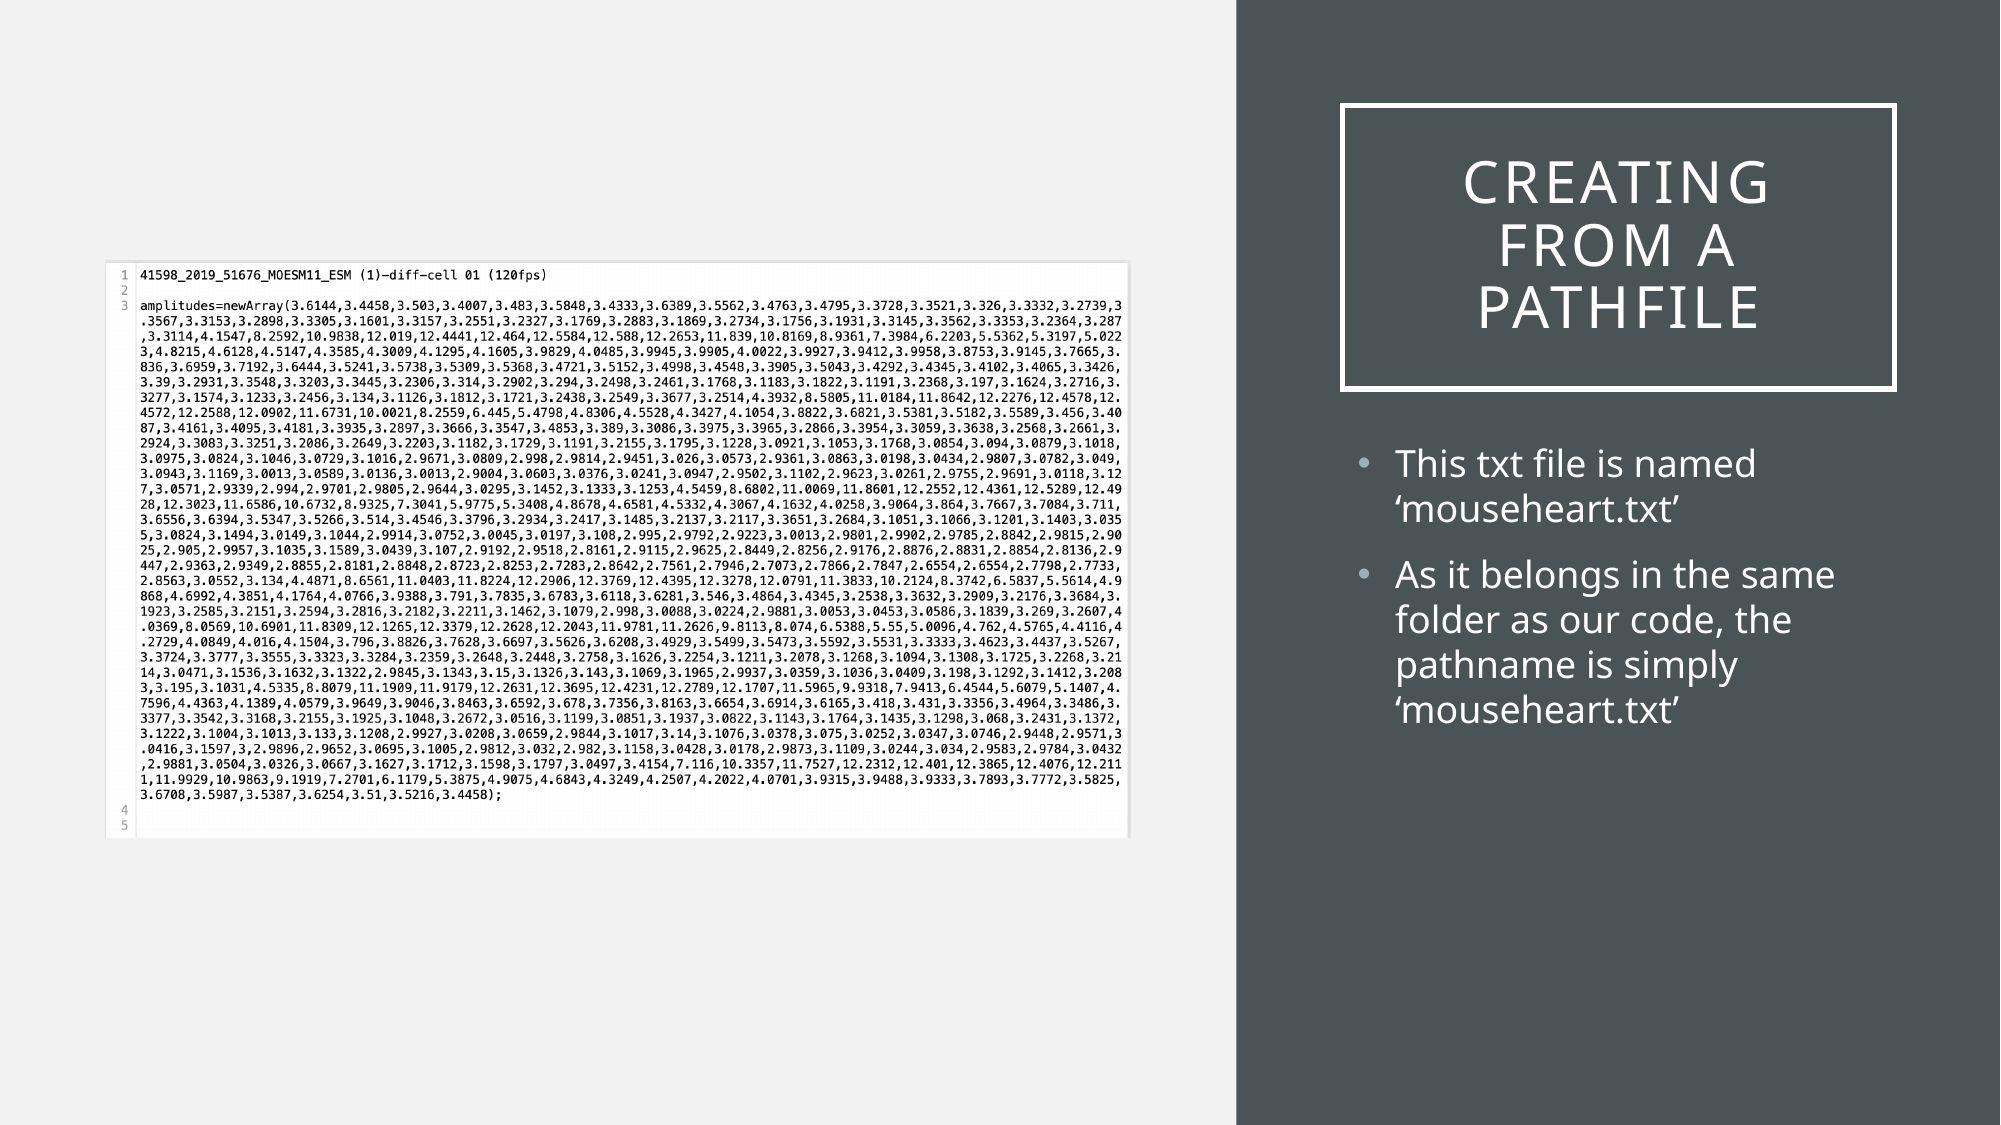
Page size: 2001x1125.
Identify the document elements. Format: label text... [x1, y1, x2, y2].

text_box [0, 0, 1236, 1125]
text_box [1236, 0, 2000, 1125]
title Creating from a pathfile [1340, 103, 1897, 392]
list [105, 260, 1131, 838]
list This txt file is named ‘mouseheart.txt’ As it belongs in the same folder as our code, the pathname is simply ‘mouseheart.txt’ [1342, 432, 1895, 994]
